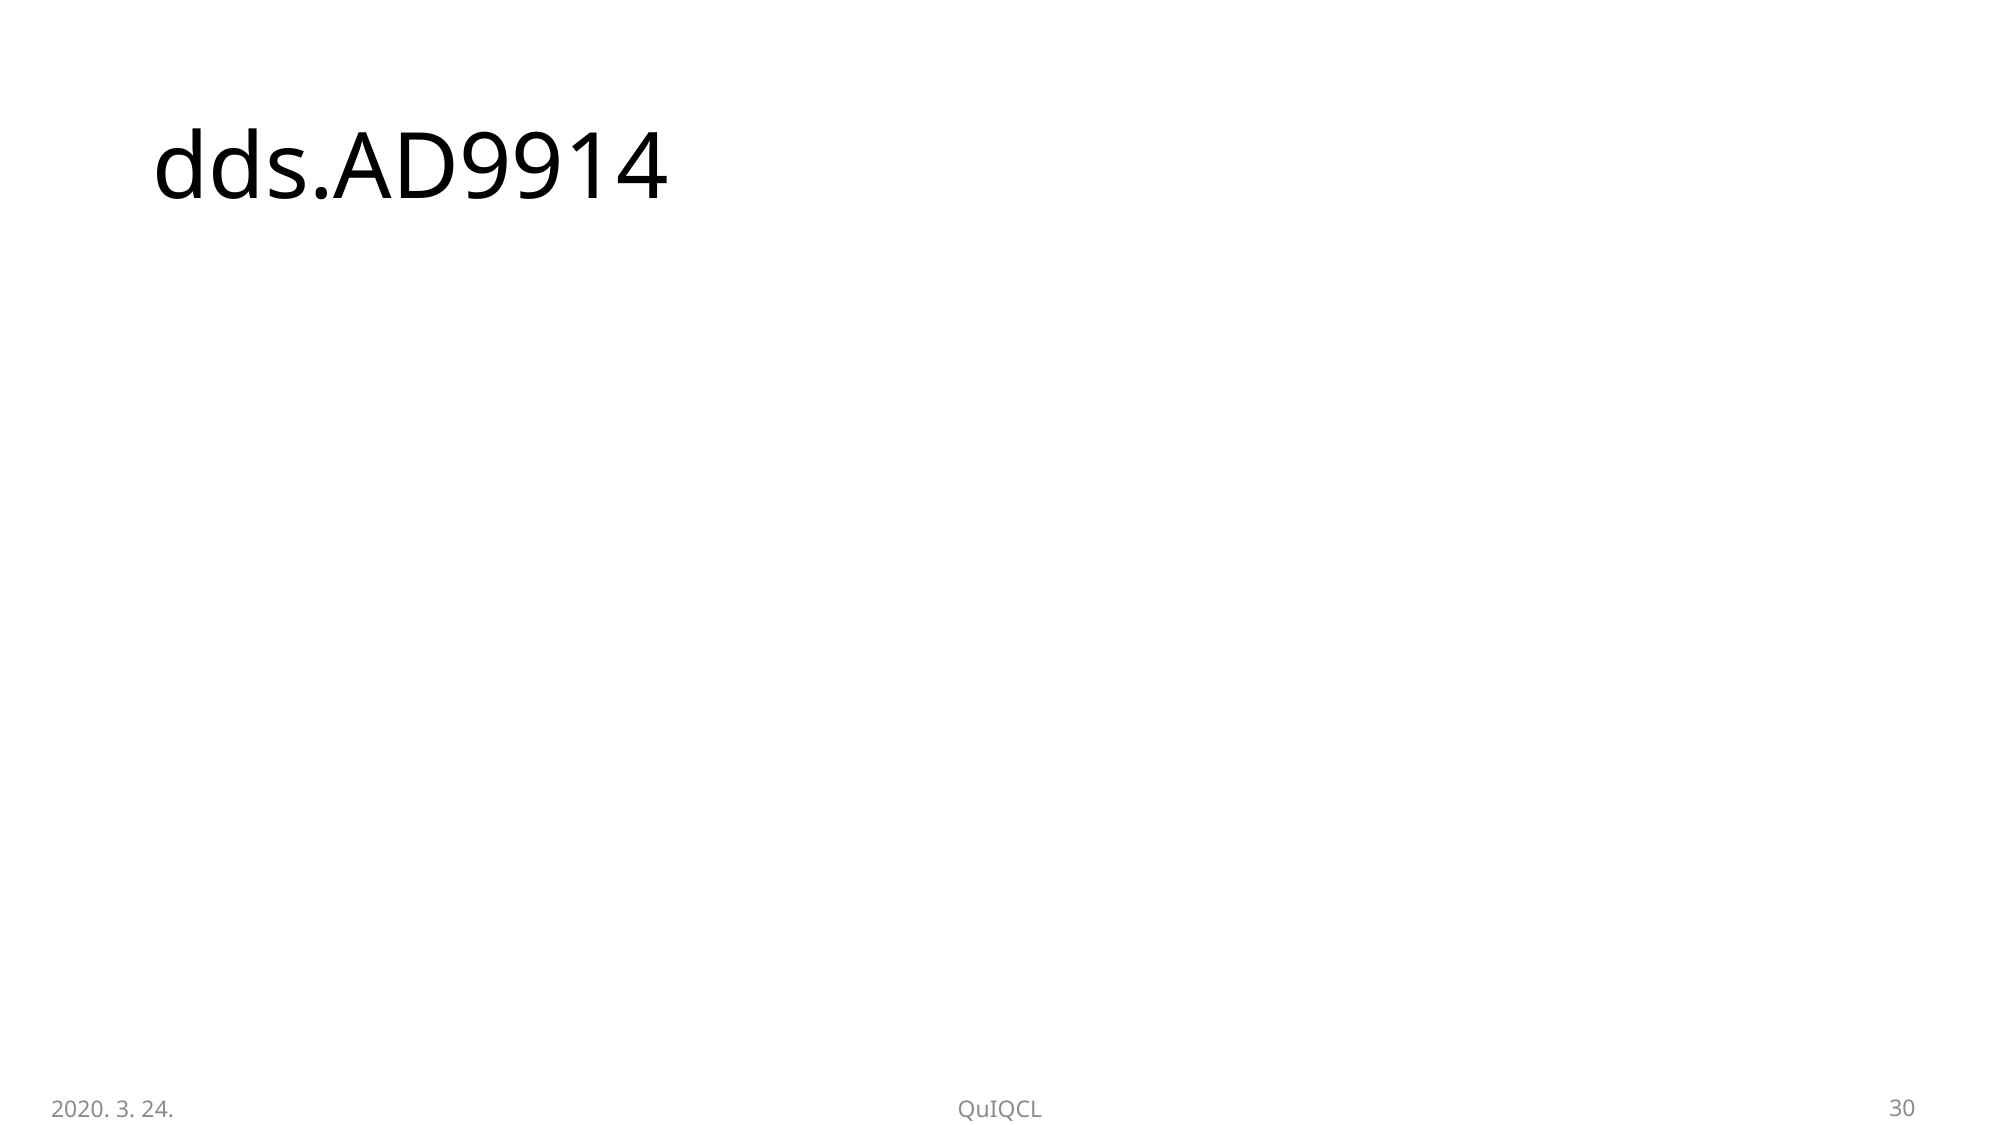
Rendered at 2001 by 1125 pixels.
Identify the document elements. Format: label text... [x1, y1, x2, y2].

footer QuIQCL [662, 1078, 1338, 1125]
title dds.AD9914 [137, 59, 1863, 278]
slide_number 31 [1480, 1078, 1931, 1125]
slide_number 2020. 3. 24. [36, 1078, 486, 1125]
